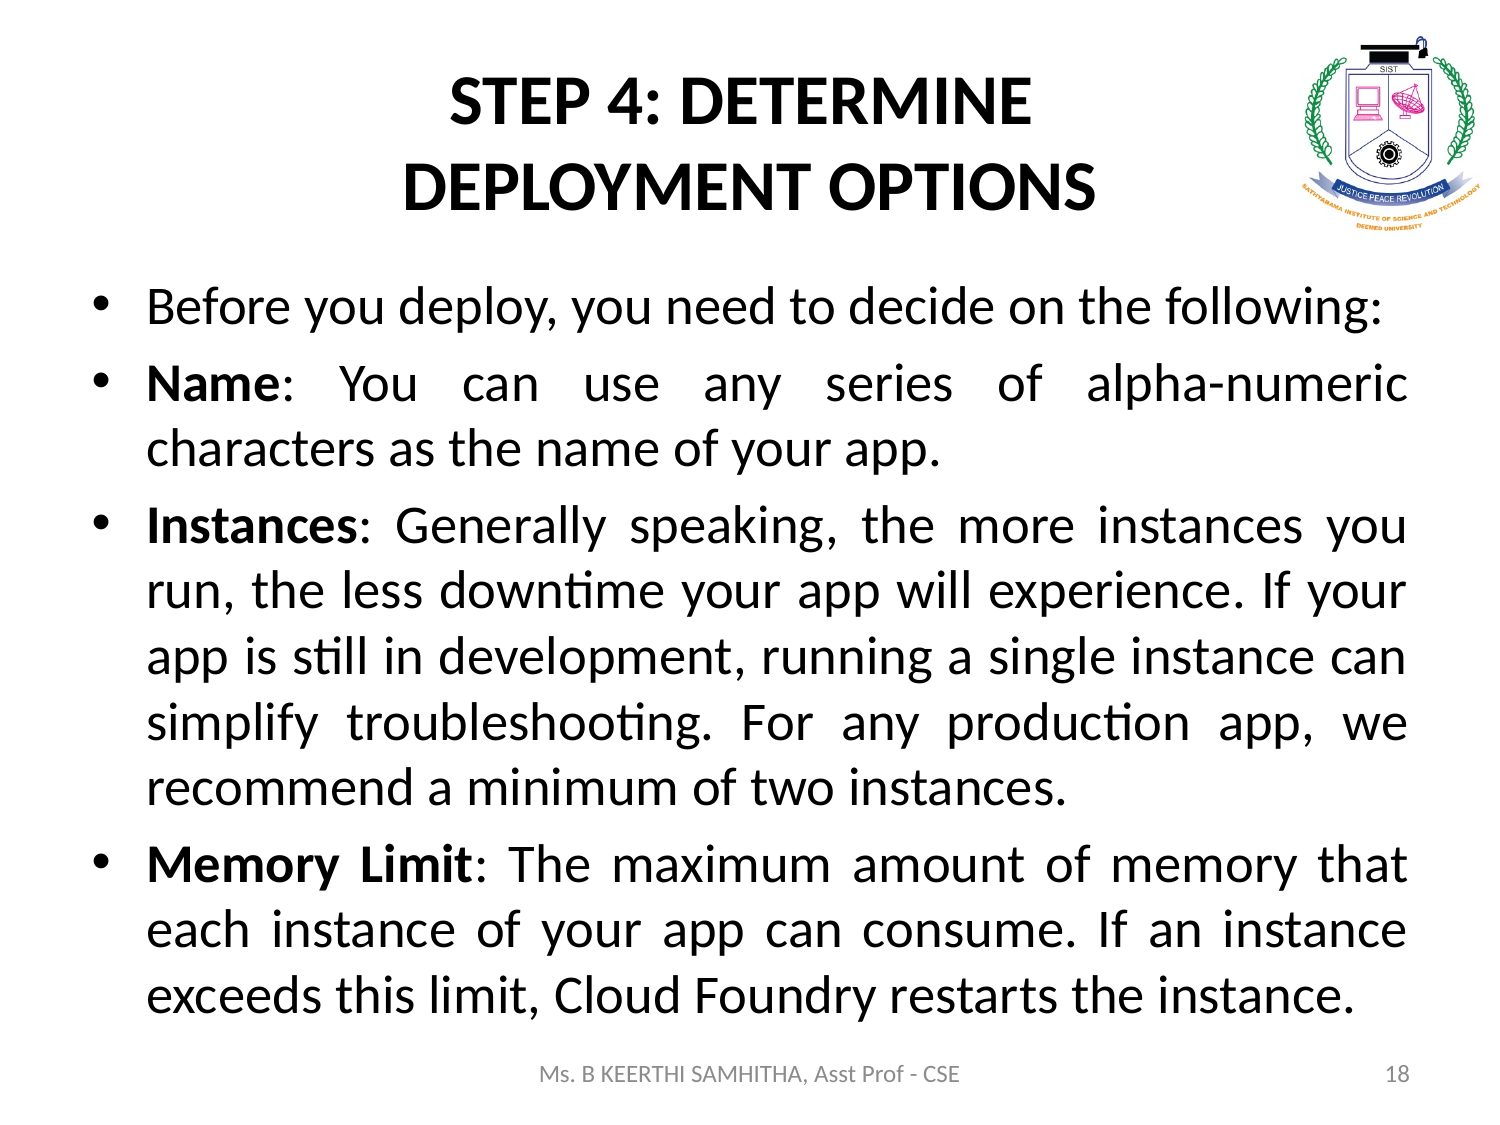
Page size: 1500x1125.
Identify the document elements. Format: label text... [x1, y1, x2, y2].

footer Ms. B KEERTHI SAMHITHA, Asst Prof - CSE [512, 1047, 988, 1103]
title STEP 4: DETERMINE DEPLOYMENT OPTIONS [75, 45, 1425, 233]
picture [1280, 30, 1500, 251]
list Before you deploy, you need to decide on the following: Name: You can use any series of alpha-numeric characters as the name of your app. Instances: Generally speaking, the more instances you run, the less downtime your app will experience. If your app is still in development, running a single instance can simplify troubleshooting. For any production app, we recommend a minimum of two instances. Memory Limit: The maximum amount of memory that each instance of your app can consume. If an instance exceeds this limit, Cloud Foundry restarts the instance. [76, 262, 1425, 1047]
slide_number 18 [1074, 1047, 1425, 1103]
